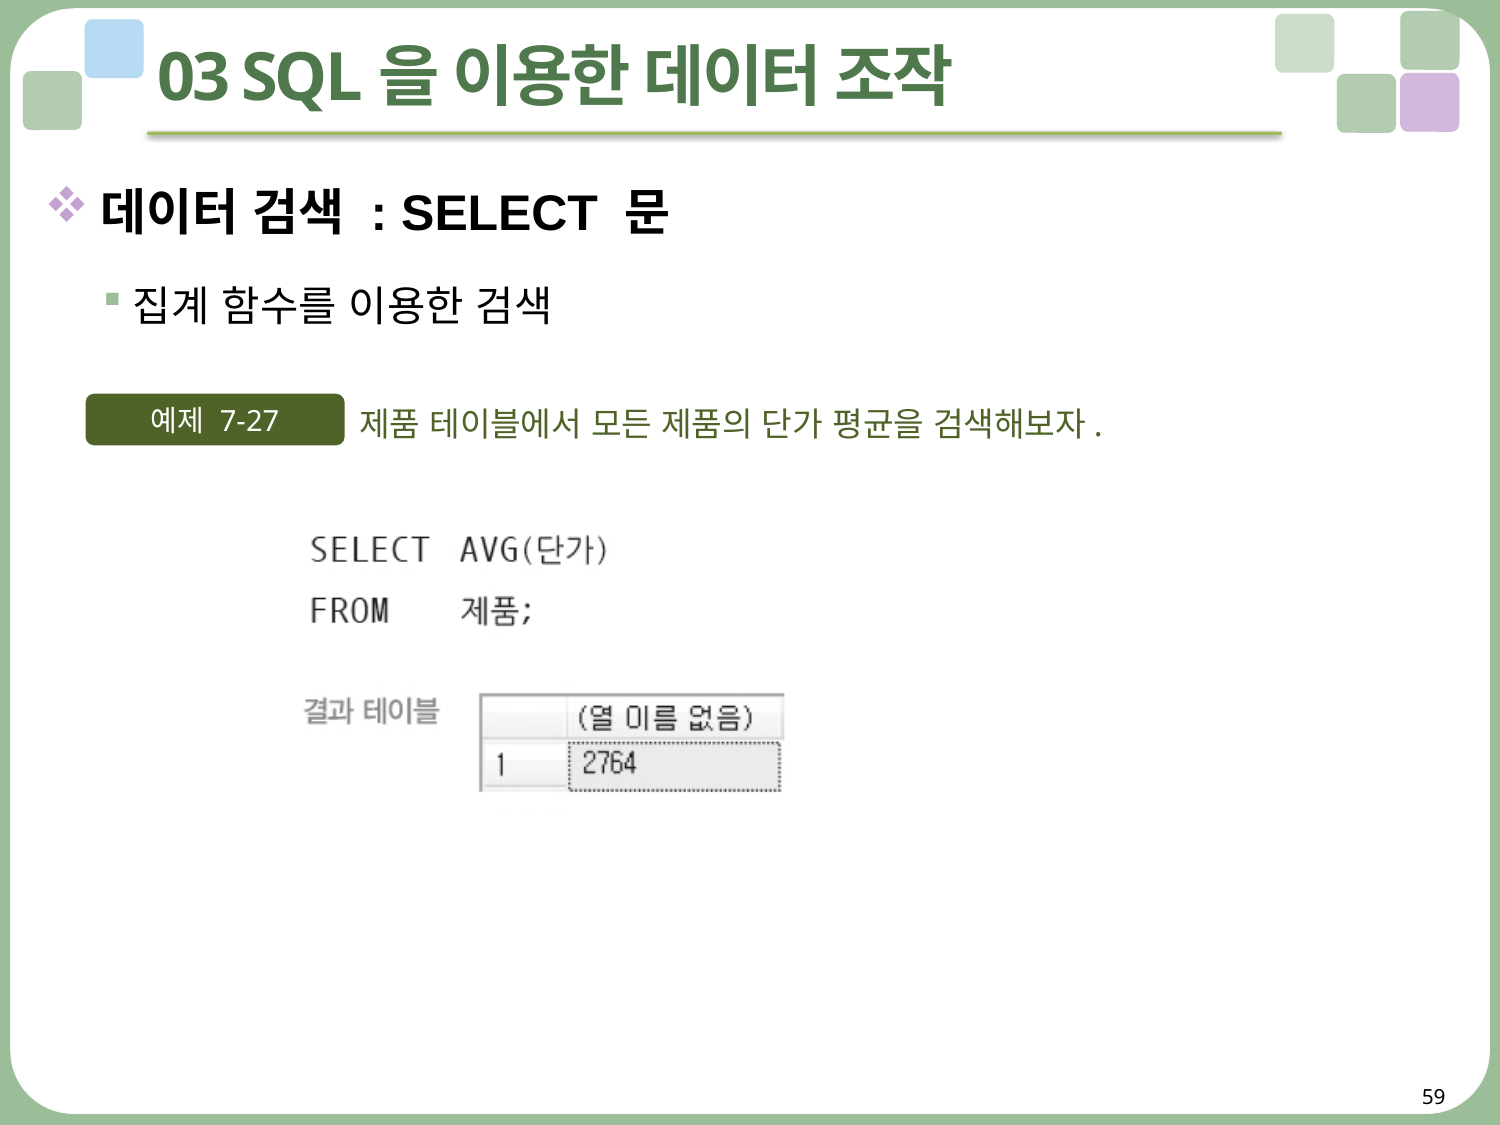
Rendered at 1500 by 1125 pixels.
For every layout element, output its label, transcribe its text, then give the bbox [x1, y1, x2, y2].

text_box 데이터 검색 : SELECT 문 집계 함수를 이용한 검색 [29, 172, 1459, 1083]
title 03 SQL을 이용한 데이터 조작 [142, 25, 1459, 123]
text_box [85, 393, 1474, 452]
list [284, 511, 1204, 814]
picture [0, 0, 1500, 1125]
